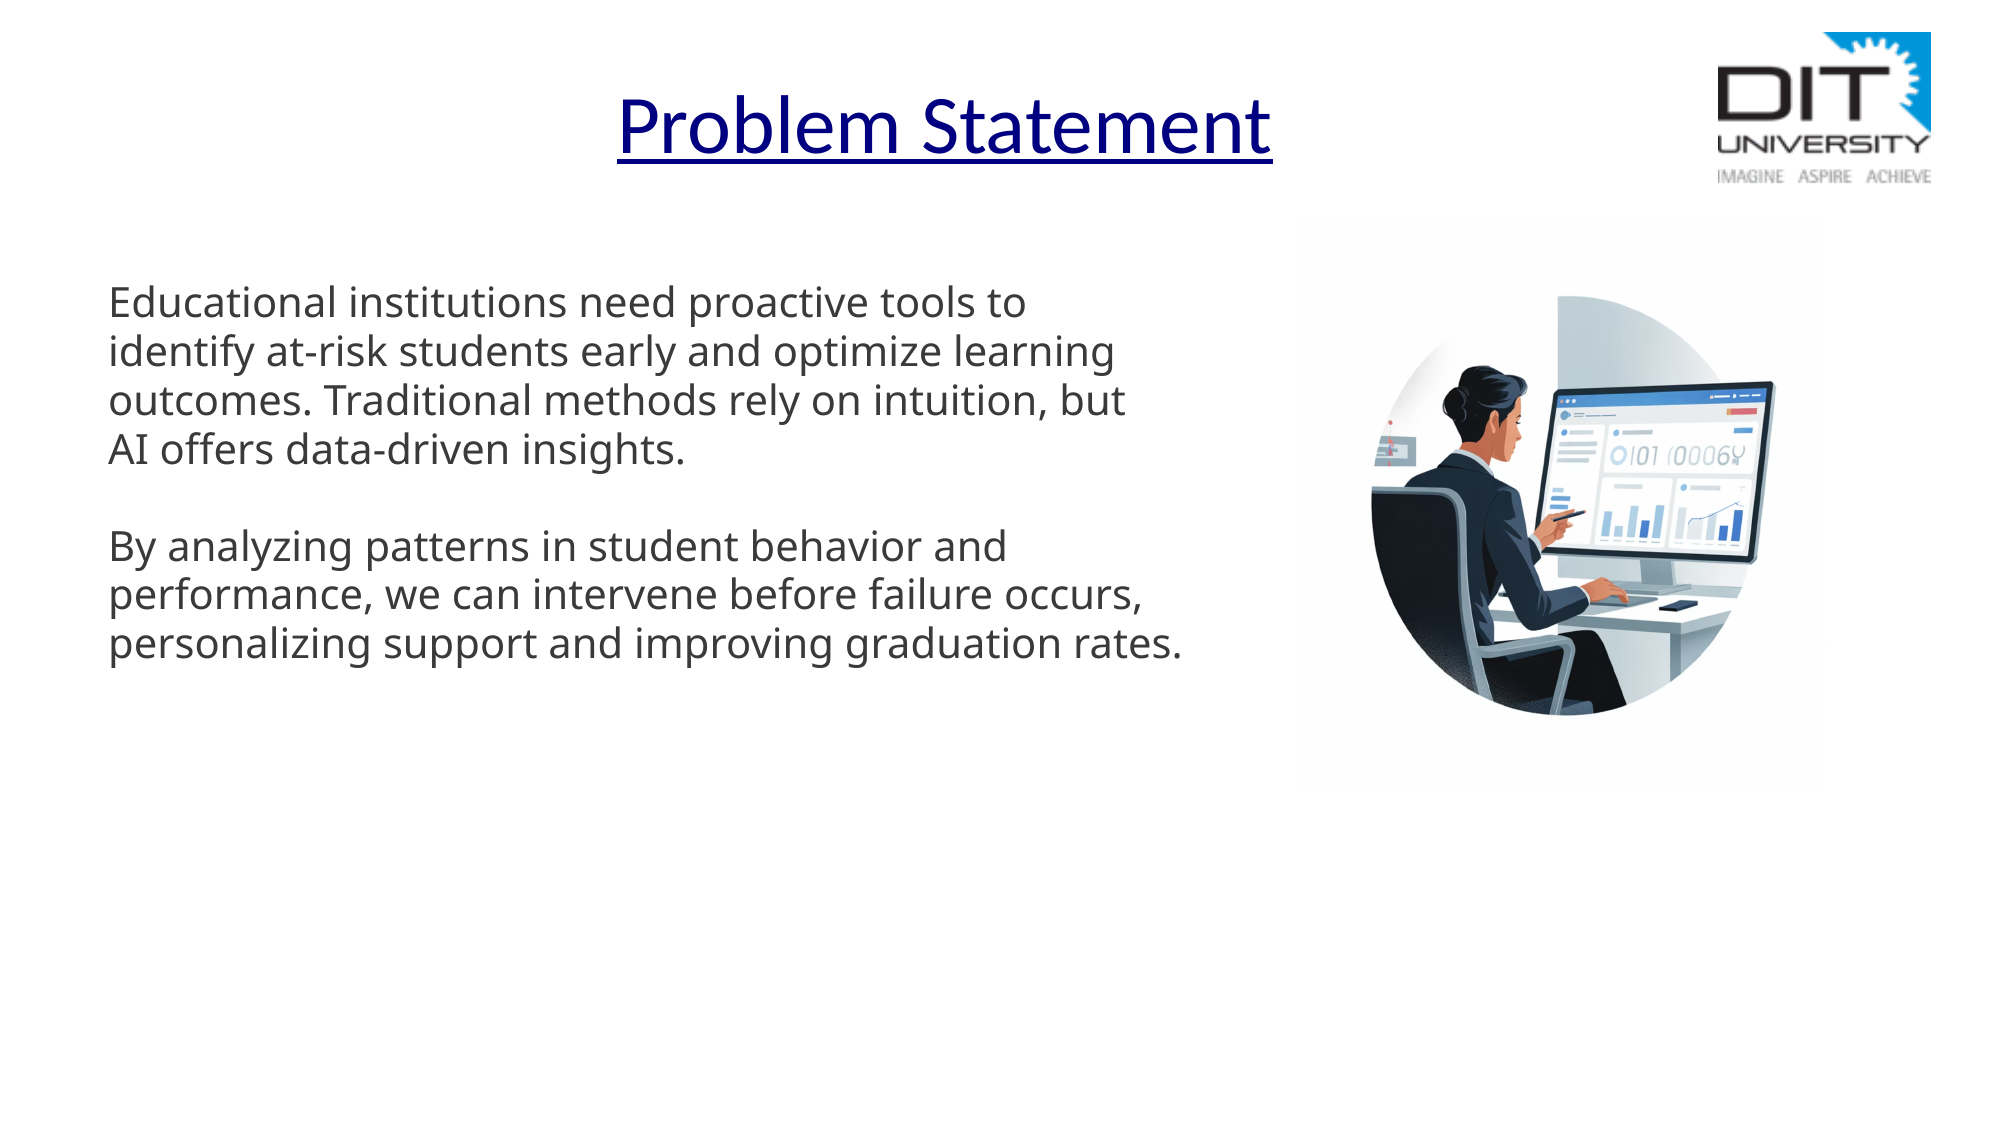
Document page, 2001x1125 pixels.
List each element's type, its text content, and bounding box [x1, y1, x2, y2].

picture [1301, 219, 1825, 792]
text_box Educational institutions need proactive tools to identify at-risk students early and optimize learning outcomes. Traditional methods rely on intuition, but AI offers data-driven insights. [108, 276, 1163, 464]
text_box By analyzing patterns in student behavior and performance, we can intervene before failure occurs, personalizing support and improving graduation rates. [108, 520, 1184, 765]
picture [1718, 32, 1931, 186]
title Problem Statement [435, 32, 1455, 220]
